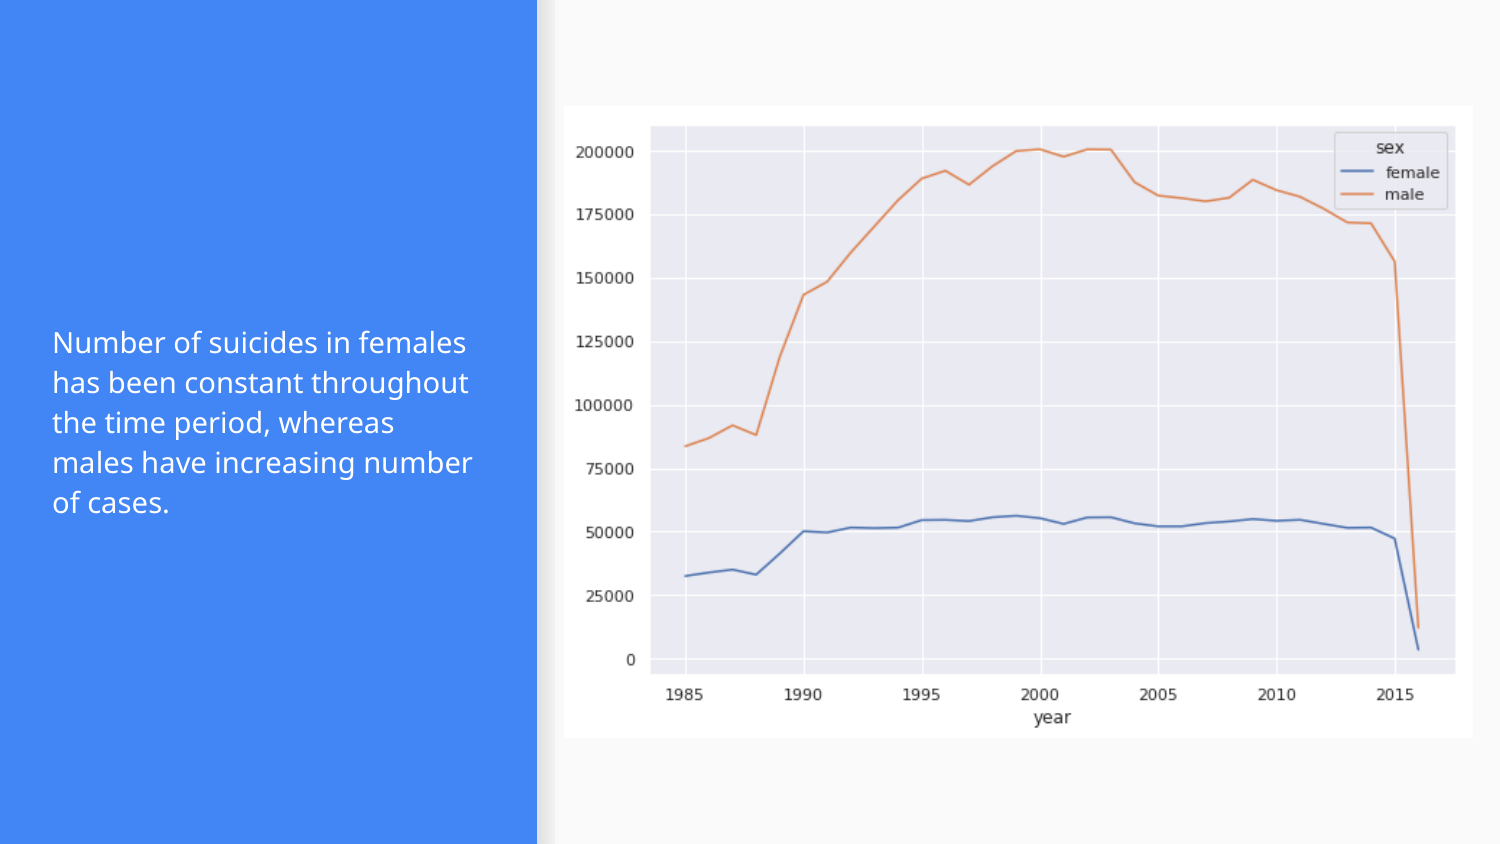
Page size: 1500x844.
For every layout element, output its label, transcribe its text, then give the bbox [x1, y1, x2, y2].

picture [563, 105, 1474, 738]
list Number of suicides in females has been constant throughout the time period, whereas males have increasing number of cases. [37, 240, 498, 760]
